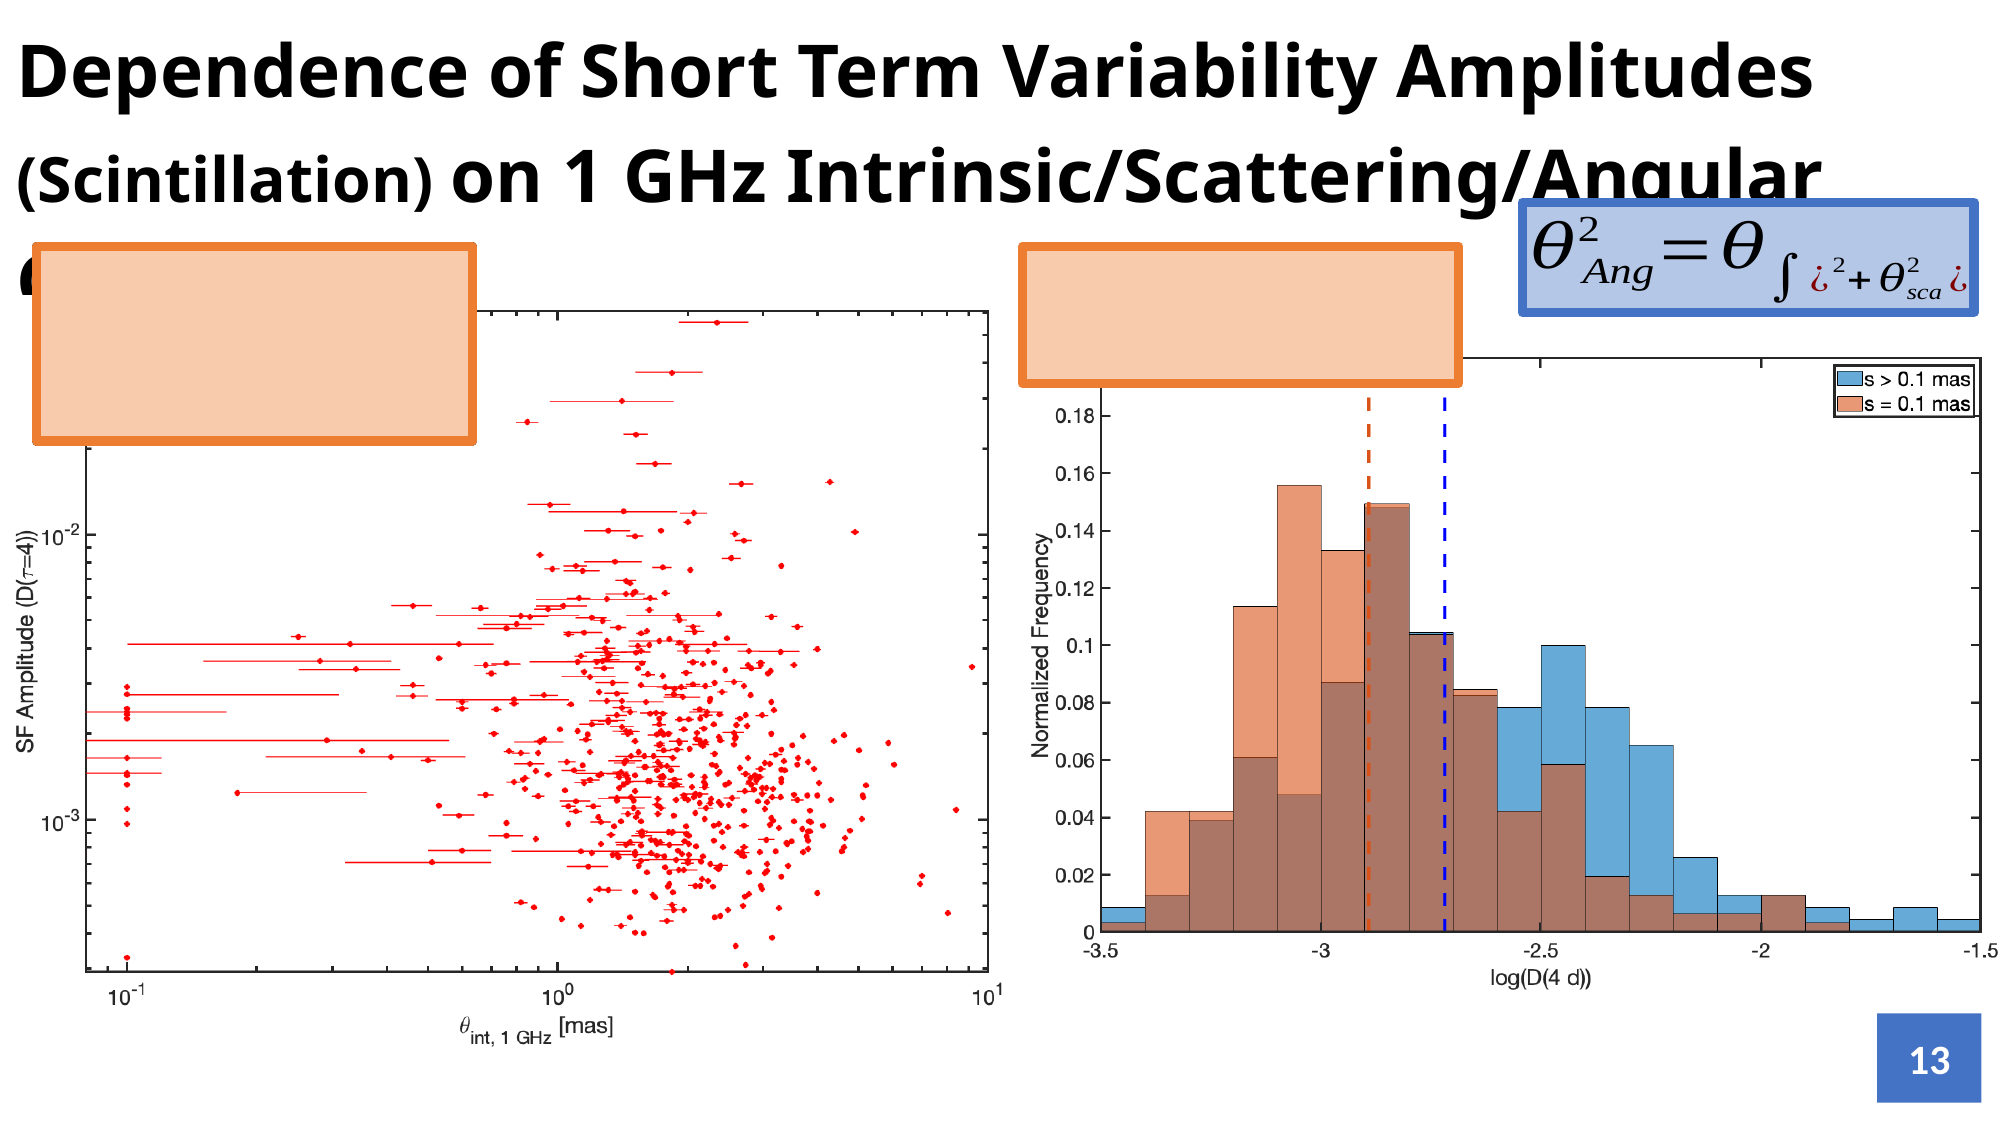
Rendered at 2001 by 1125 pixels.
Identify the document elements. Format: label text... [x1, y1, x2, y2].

picture [5, 295, 1008, 1047]
text_box Dependence of Short Term Variability Amplitudes (Scintillation) on 1 GHz Intrinsic/Scattering/Angular Core Sizes [0, 0, 2000, 330]
picture [1022, 345, 2000, 997]
slide_number 12 [1877, 1013, 1982, 1103]
